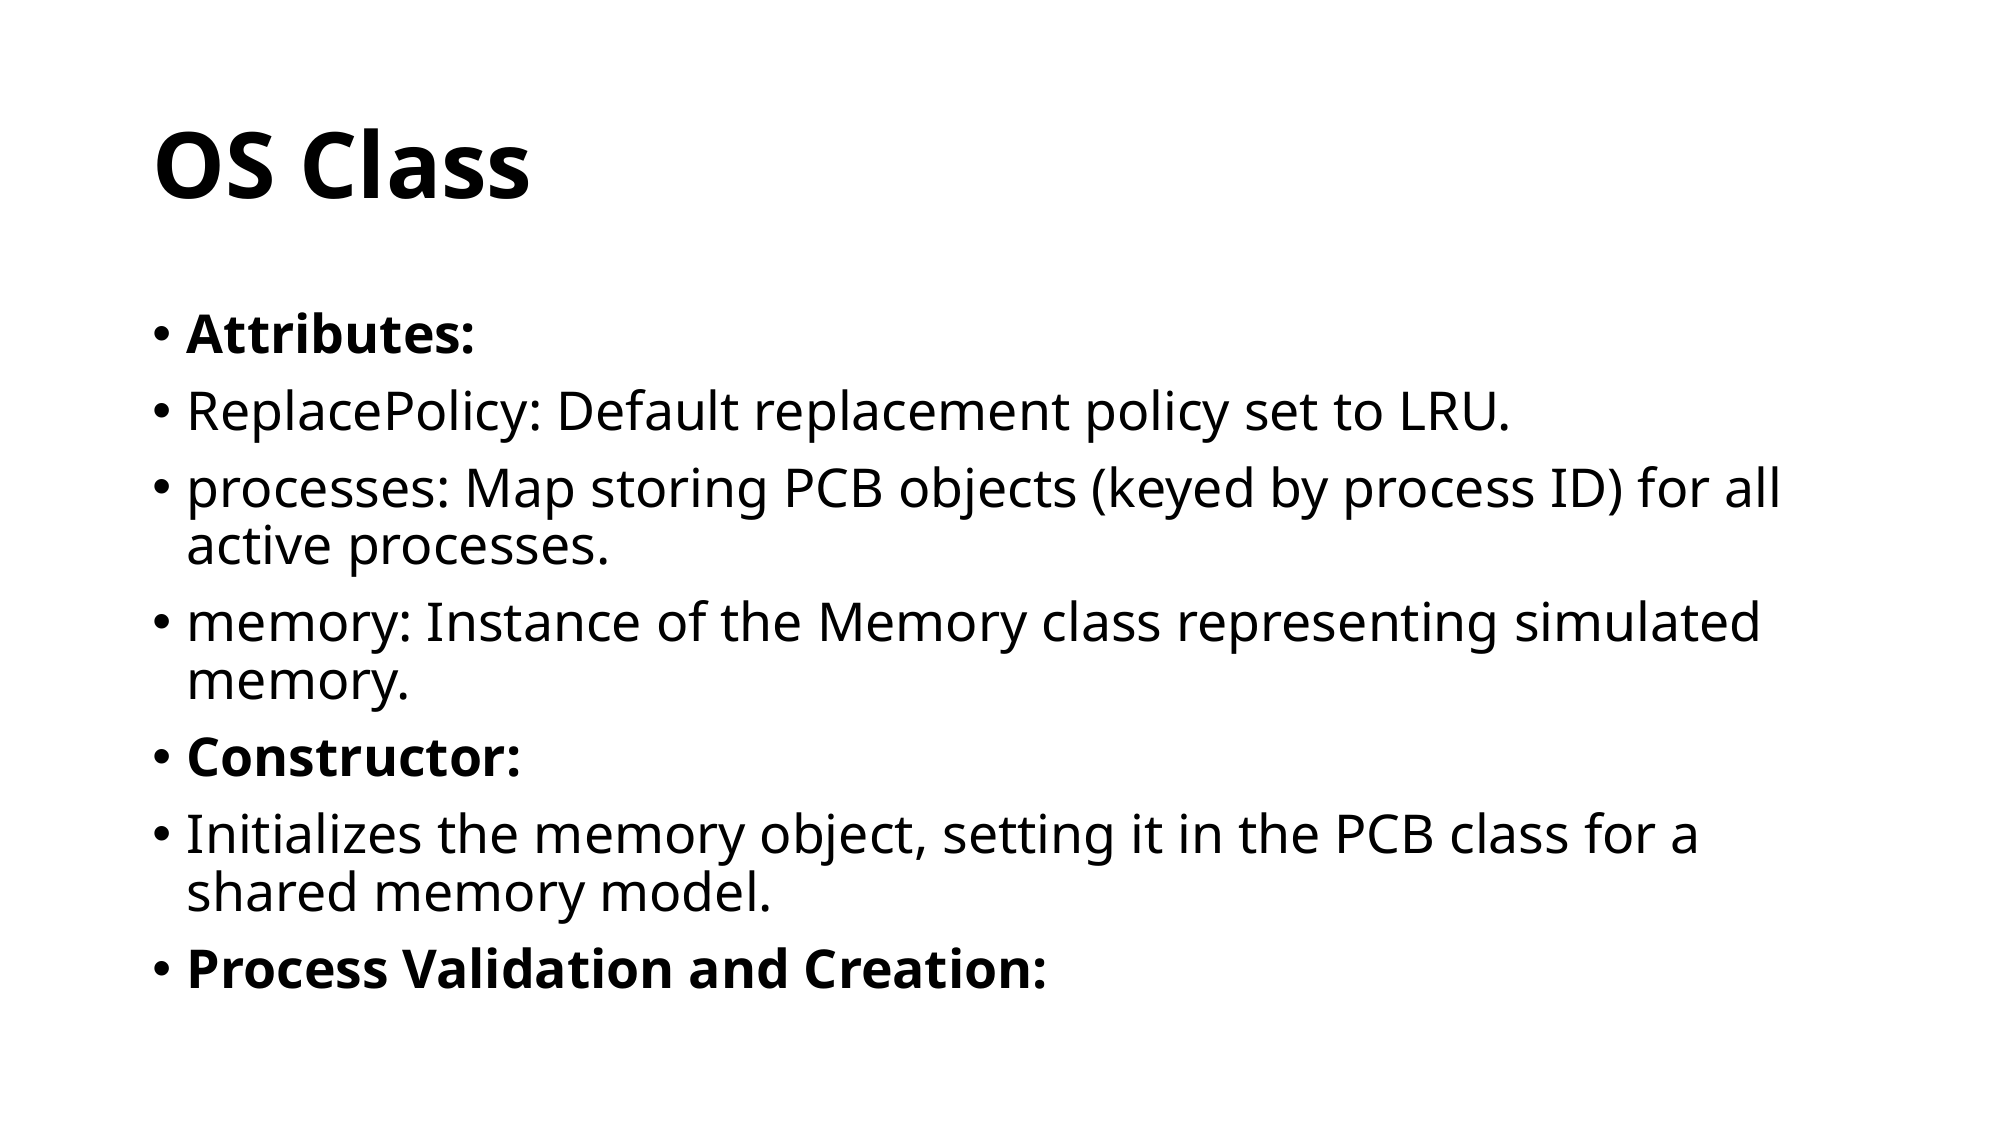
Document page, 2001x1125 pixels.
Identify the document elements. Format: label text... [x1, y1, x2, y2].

title OS Class [137, 59, 1863, 278]
list Attributes: ReplacePolicy: Default replacement policy set to LRU. processes: Map storing PCB objects (keyed by process ID) for all active processes. memory: Instance of the Memory class representing simulated memory. Constructor: Initializes the memory object, setting it in the PCB class for a shared memory model. Process Validation and Creation: [137, 299, 1863, 1014]
